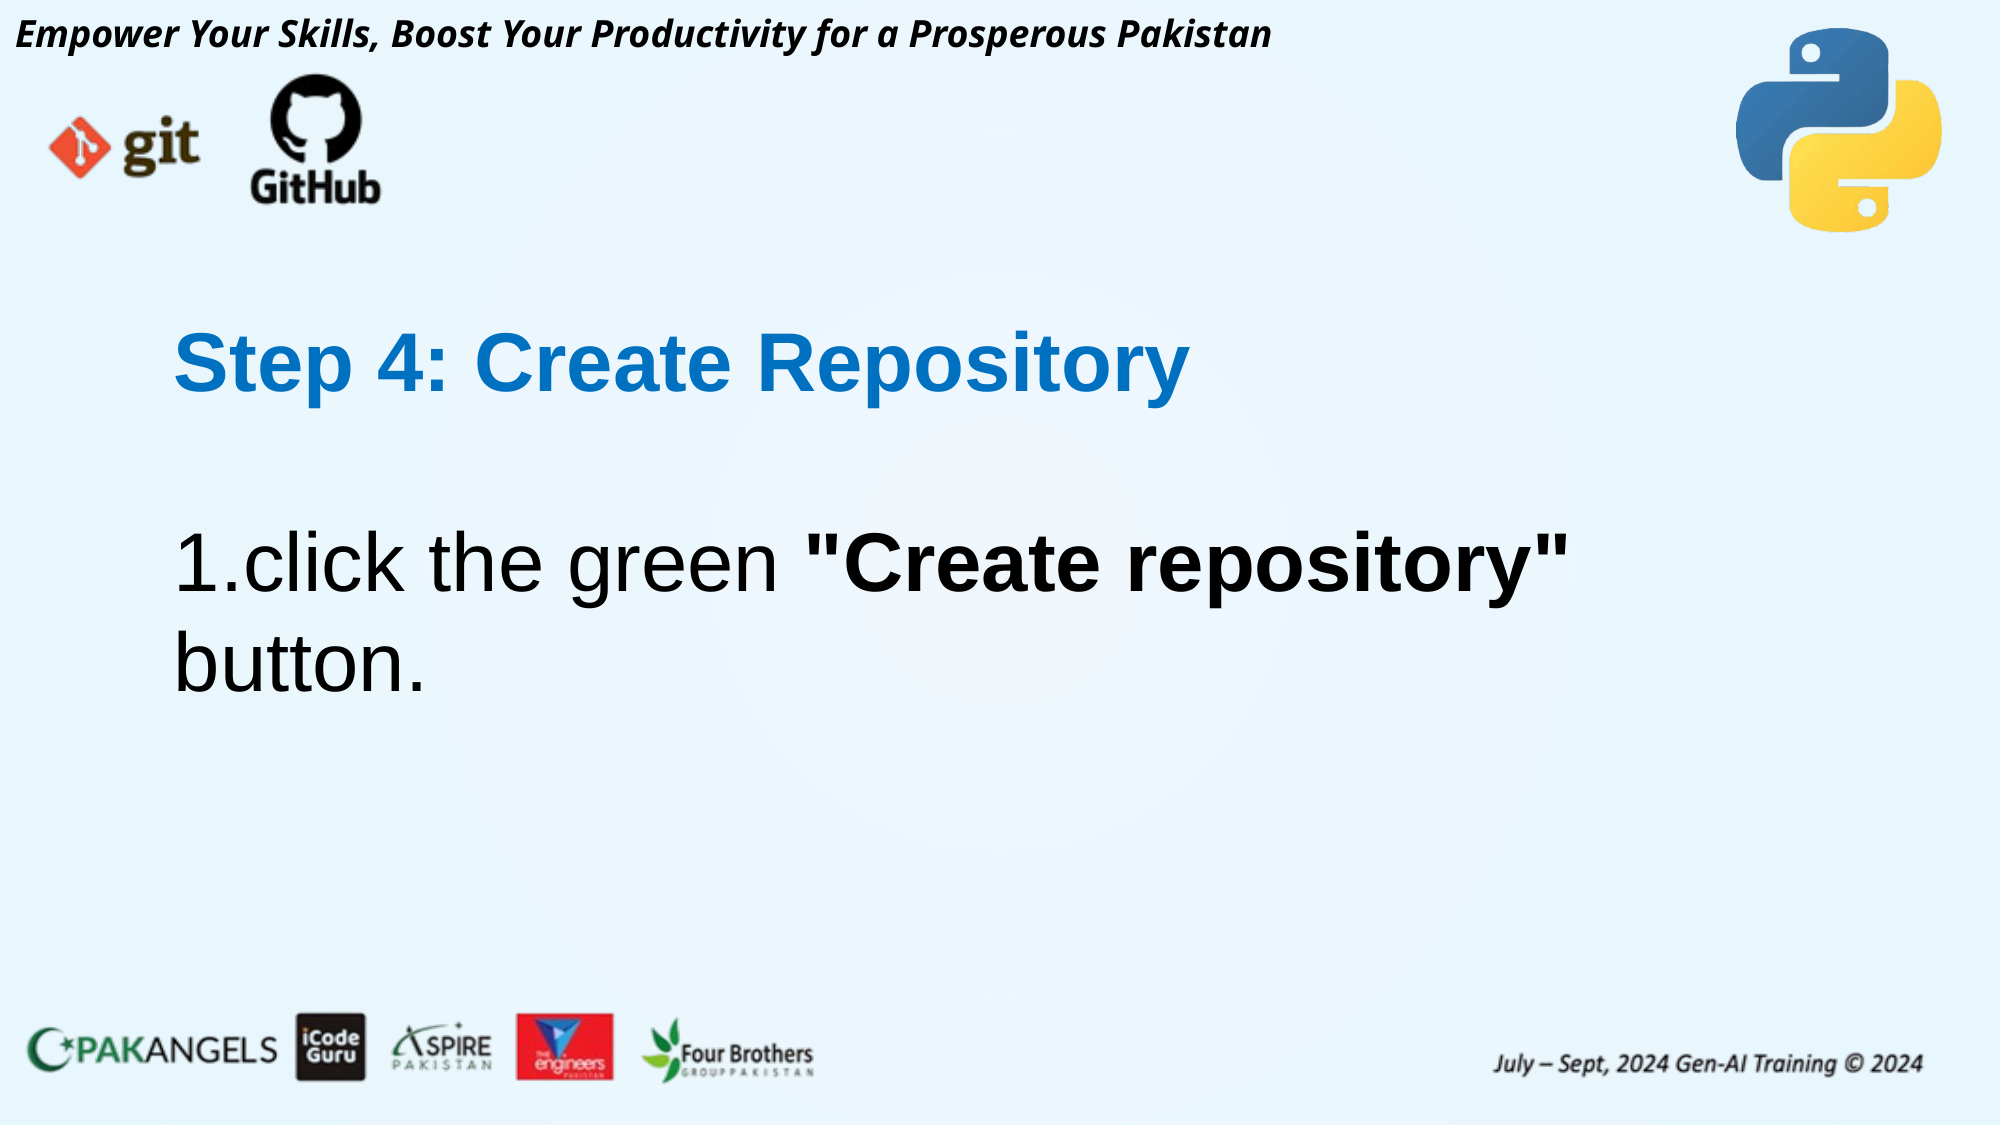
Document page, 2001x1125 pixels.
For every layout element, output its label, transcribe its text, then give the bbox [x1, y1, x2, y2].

text_box Step 4: Create Repository click the green "Create repository" button. [158, 300, 1819, 716]
picture [1736, 28, 1942, 233]
picture [0, 990, 2000, 1125]
picture [0, 28, 433, 273]
text_box Empower Your Skills, Boost Your Productivity for a Prosperous Pakistan [0, 0, 1601, 57]
